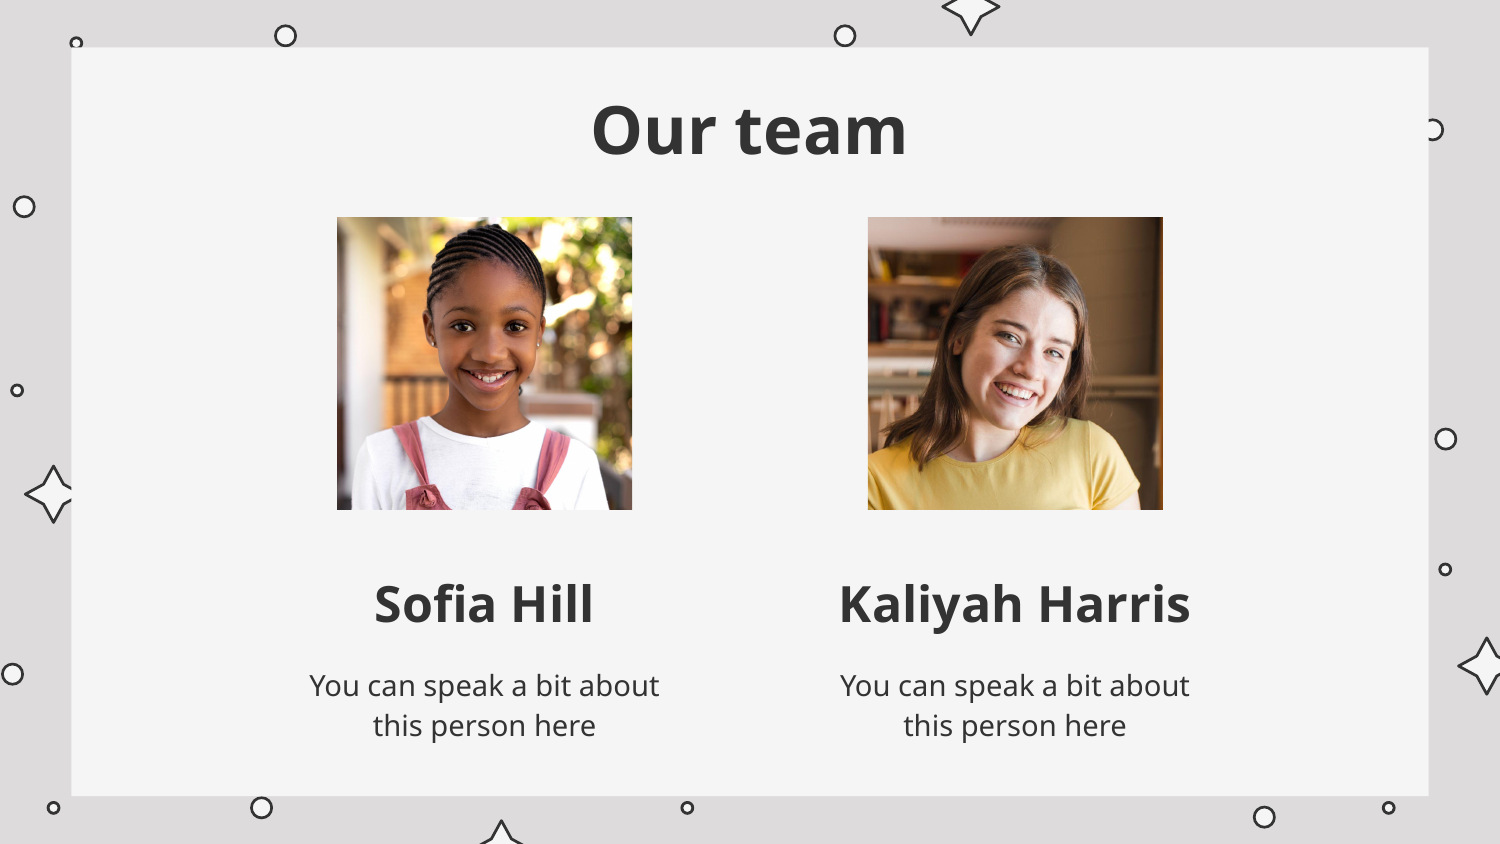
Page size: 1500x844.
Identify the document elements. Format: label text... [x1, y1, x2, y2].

title Our team [118, 72, 1382, 167]
subtitle You can speak a bit about this person here [291, 647, 679, 742]
subtitle Kaliyah Harris [821, 553, 1209, 647]
subtitle You can speak a bit about this person here [821, 647, 1209, 742]
picture [867, 216, 1164, 511]
picture [336, 216, 633, 511]
subtitle Sofia Hill [291, 553, 678, 647]
